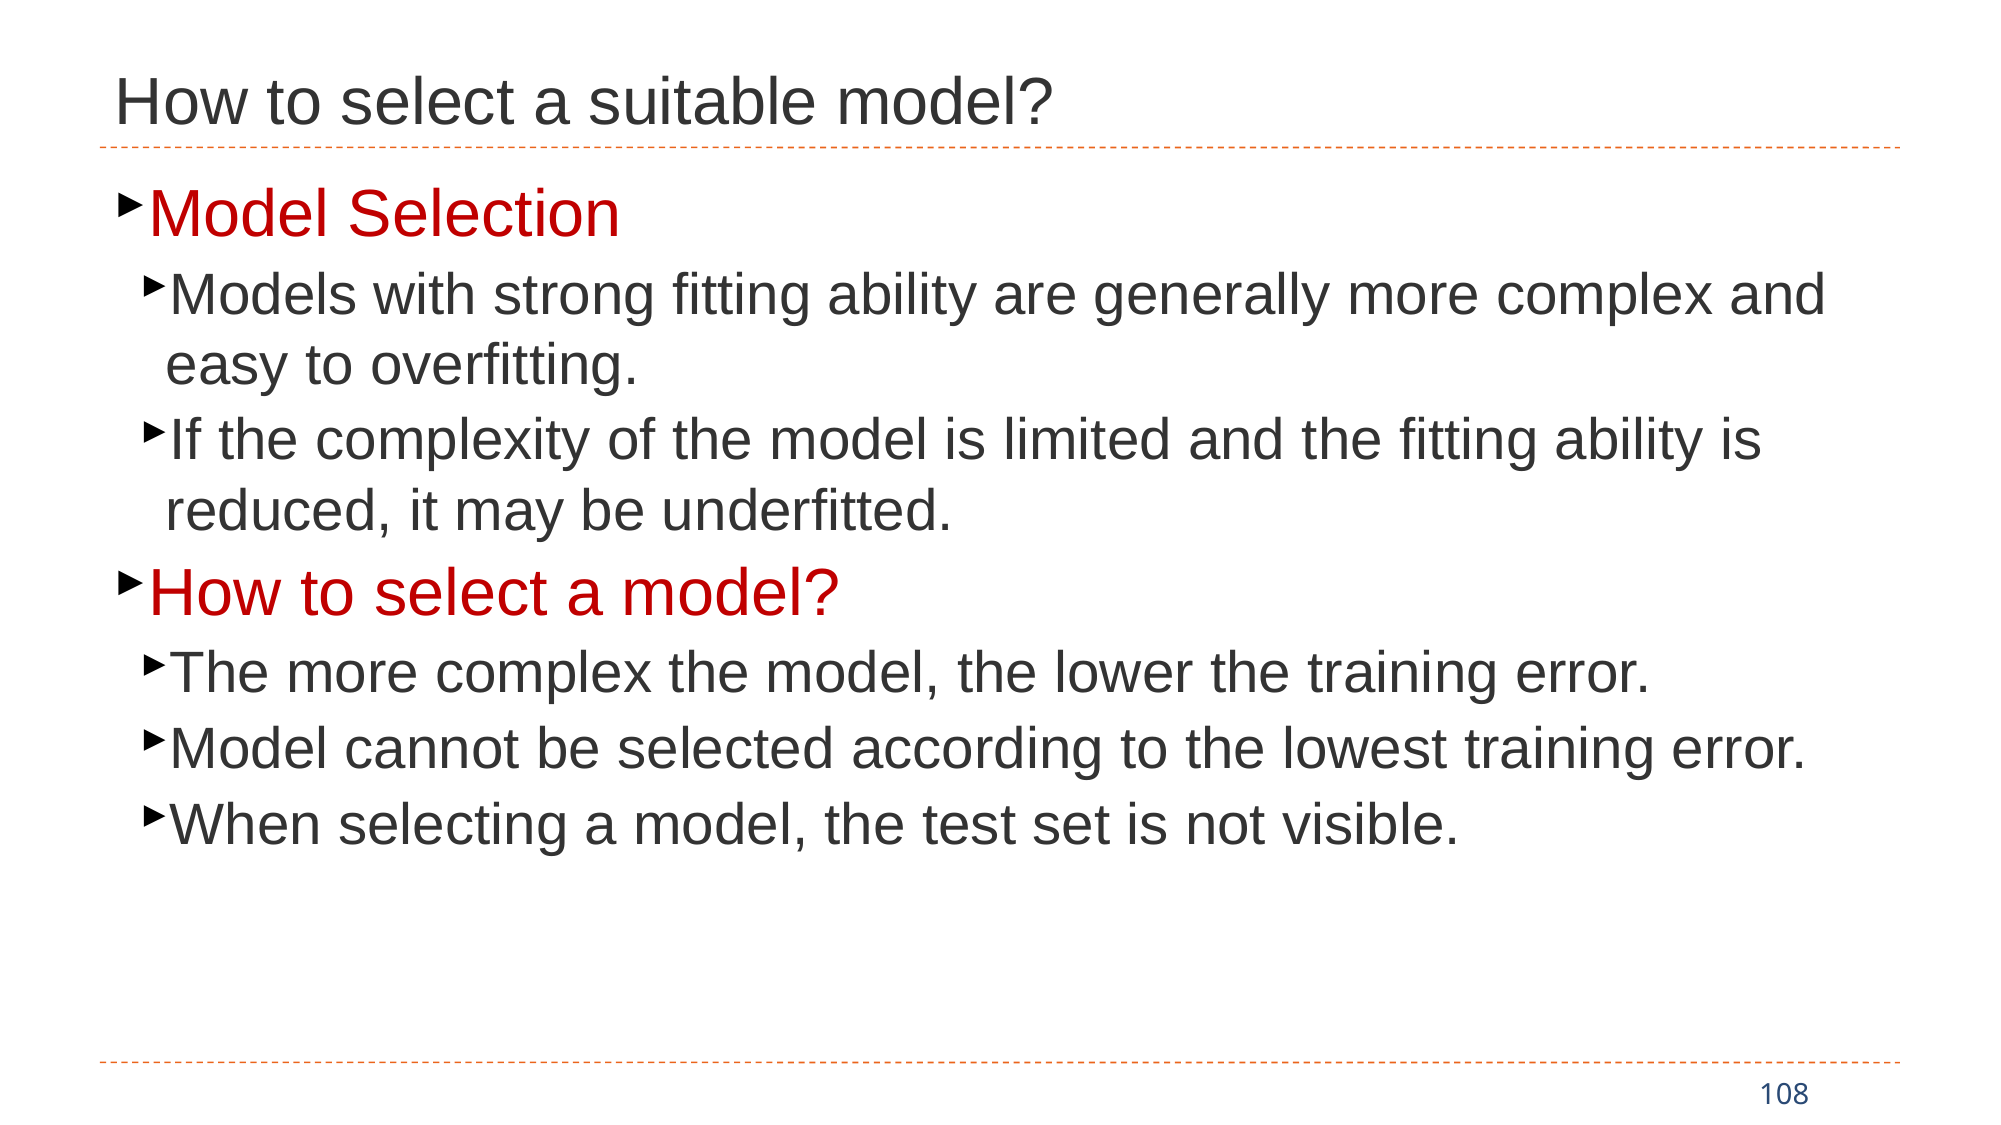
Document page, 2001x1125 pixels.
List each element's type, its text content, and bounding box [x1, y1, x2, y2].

title How to select a suitable model? [99, 24, 1900, 146]
list Model Selection Models with strong fitting ability are generally more complex and easy to overfitting. If the complexity of the model is limited and the fitting ability is reduced, it may be underfitted. How to select a model? The more complex the model, the lower the training error. Model cannot be selected according to the lowest training error. When selecting a model, the test set is not visible. [99, 162, 1900, 1050]
